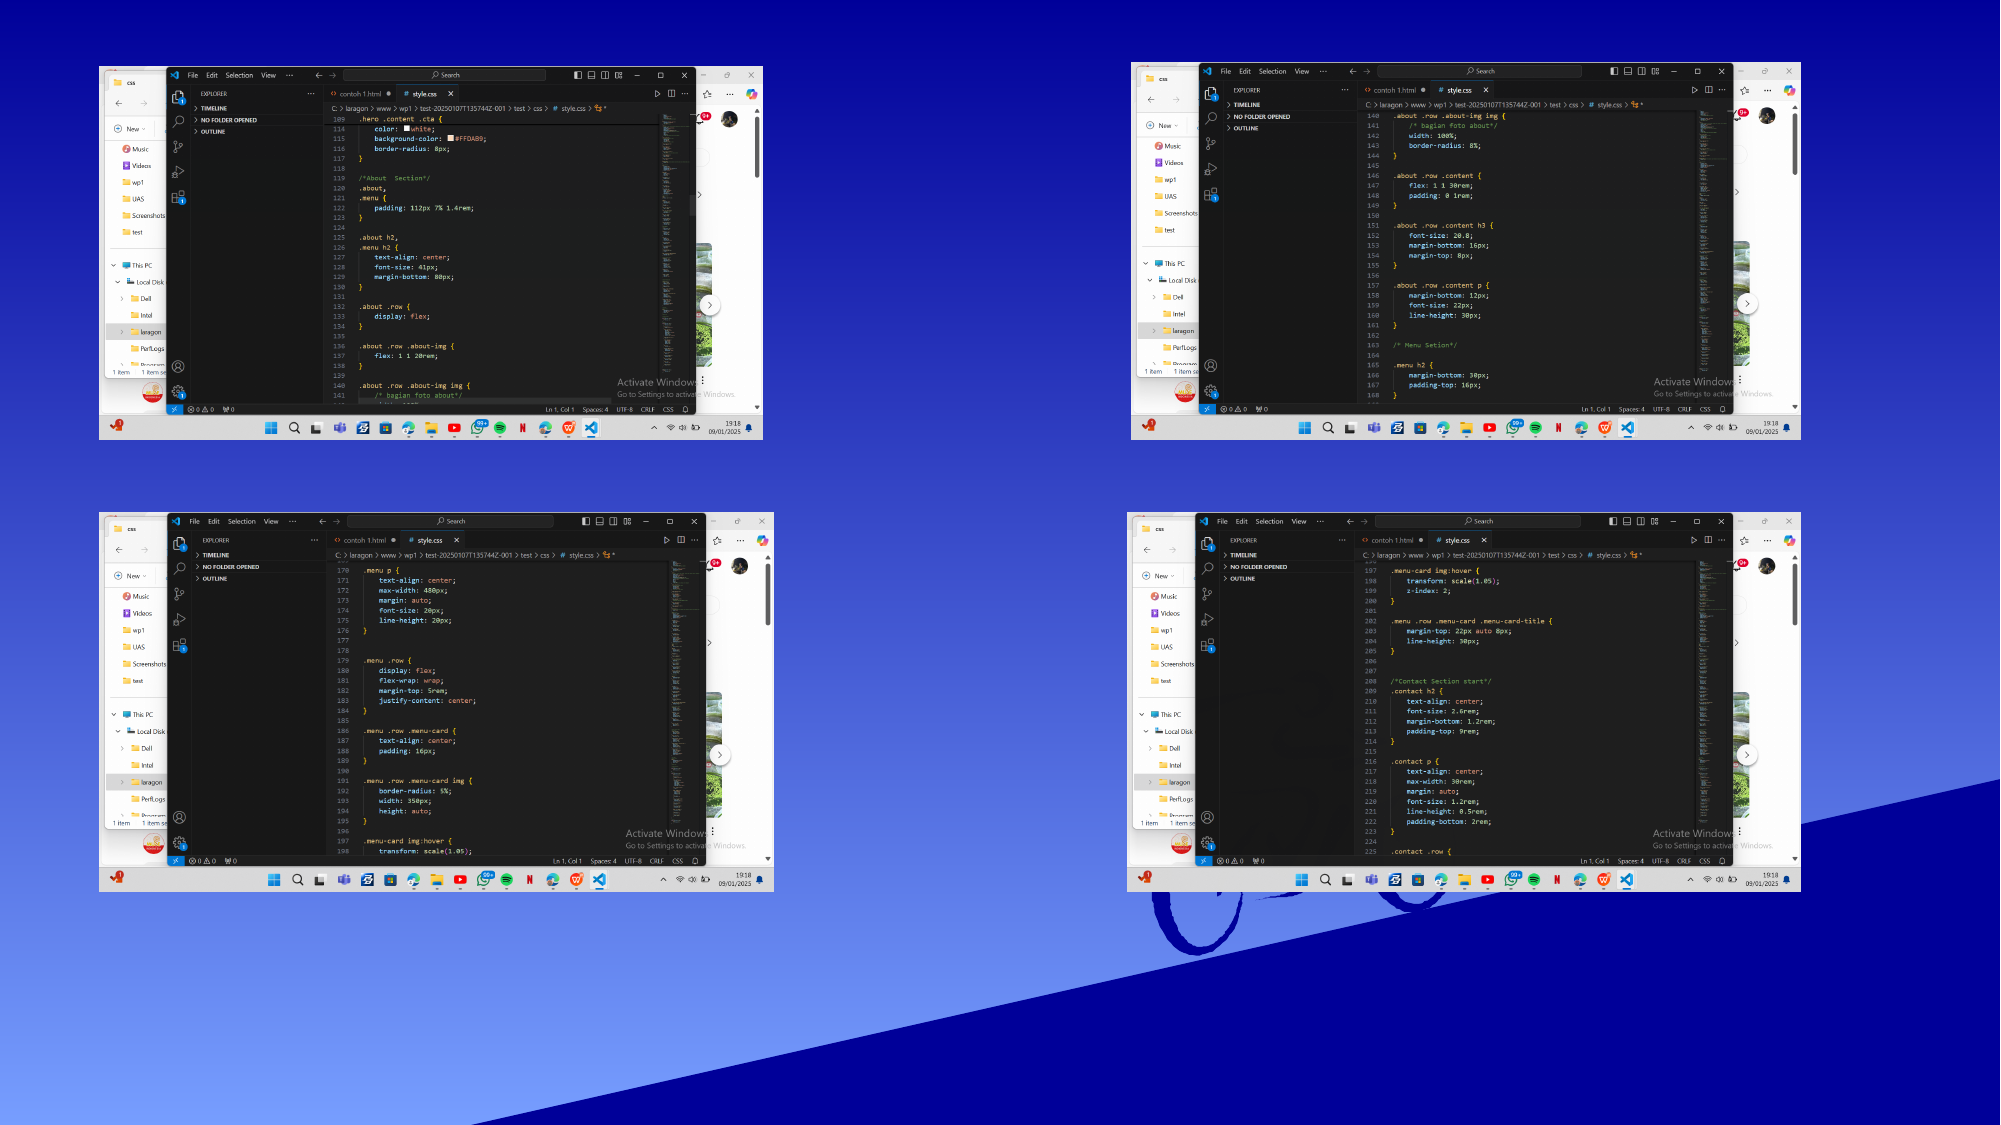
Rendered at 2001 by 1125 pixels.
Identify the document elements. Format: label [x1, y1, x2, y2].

picture [1127, 512, 1801, 892]
picture [99, 512, 774, 892]
picture [1131, 62, 1801, 440]
picture [99, 66, 763, 440]
